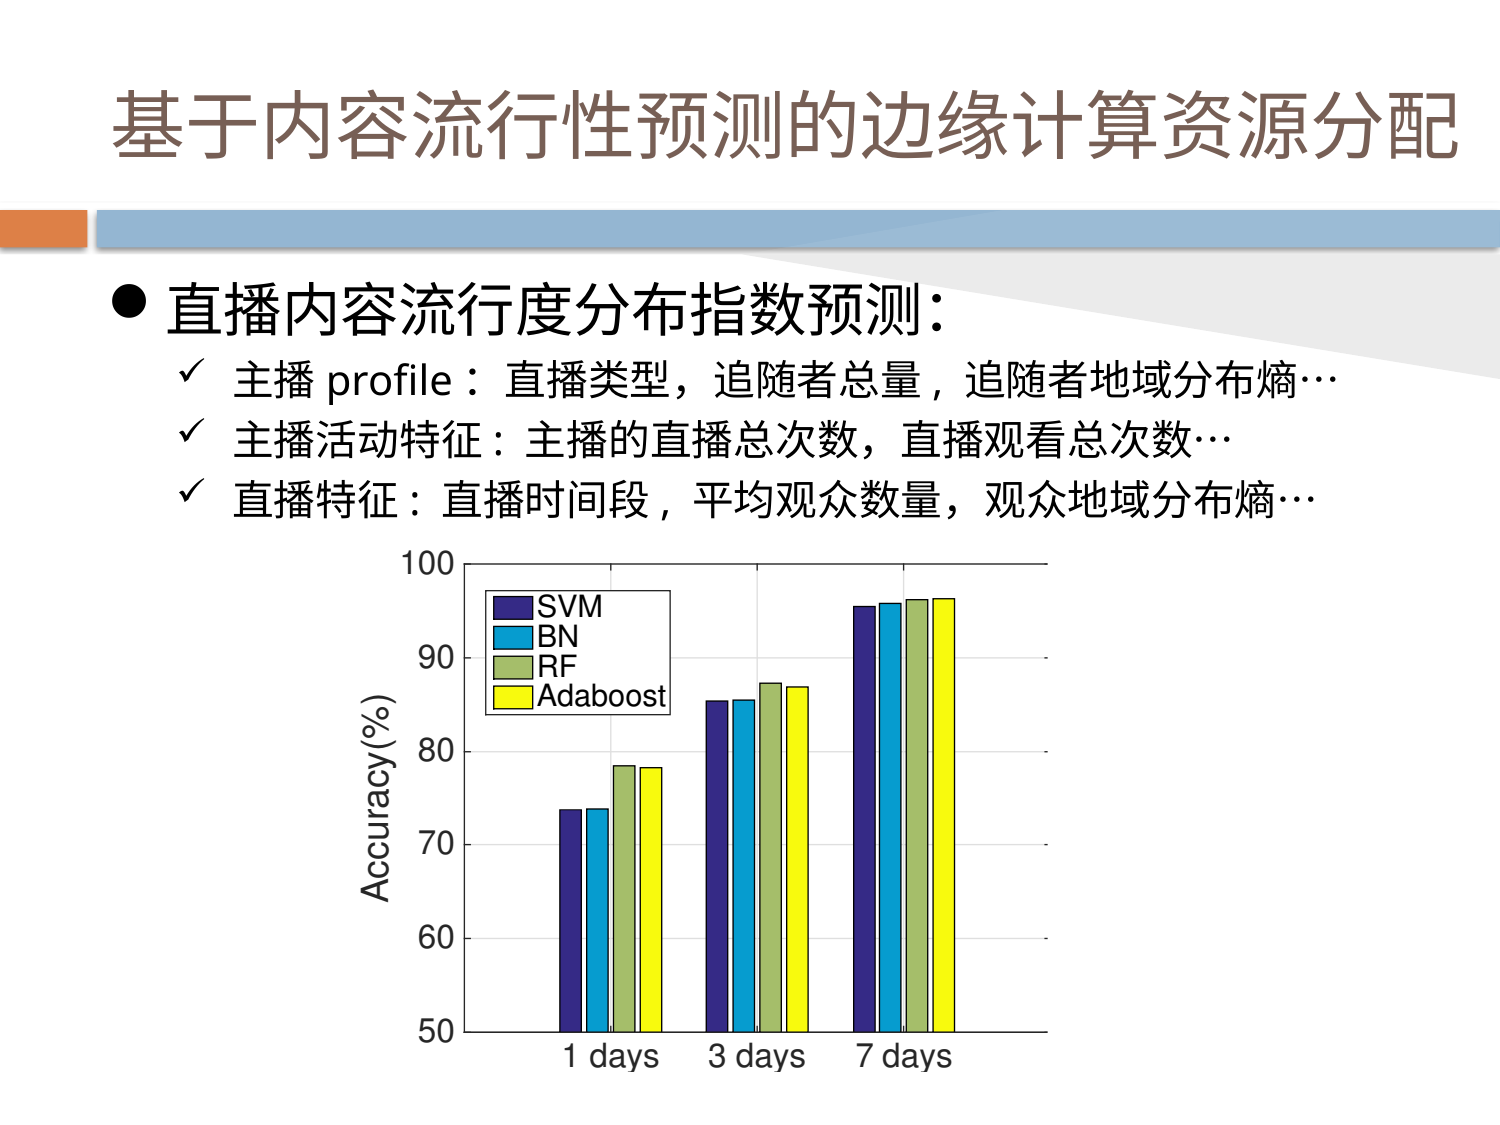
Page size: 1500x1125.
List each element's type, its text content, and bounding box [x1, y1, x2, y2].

picture [358, 547, 1048, 1072]
list 直播内容流行度分布指数预测： 主播profile：直播类型，追随者总量, 追随者地域分布熵… 主播活动特征: 主播的直播总次数，直播观看总次数… 直播特征: 直播时间段, 平均观众数量，观众地域分布熵… [61, 258, 1412, 1074]
title 基于内容流行性预测的边缘计算资源分配 [95, 13, 1500, 234]
